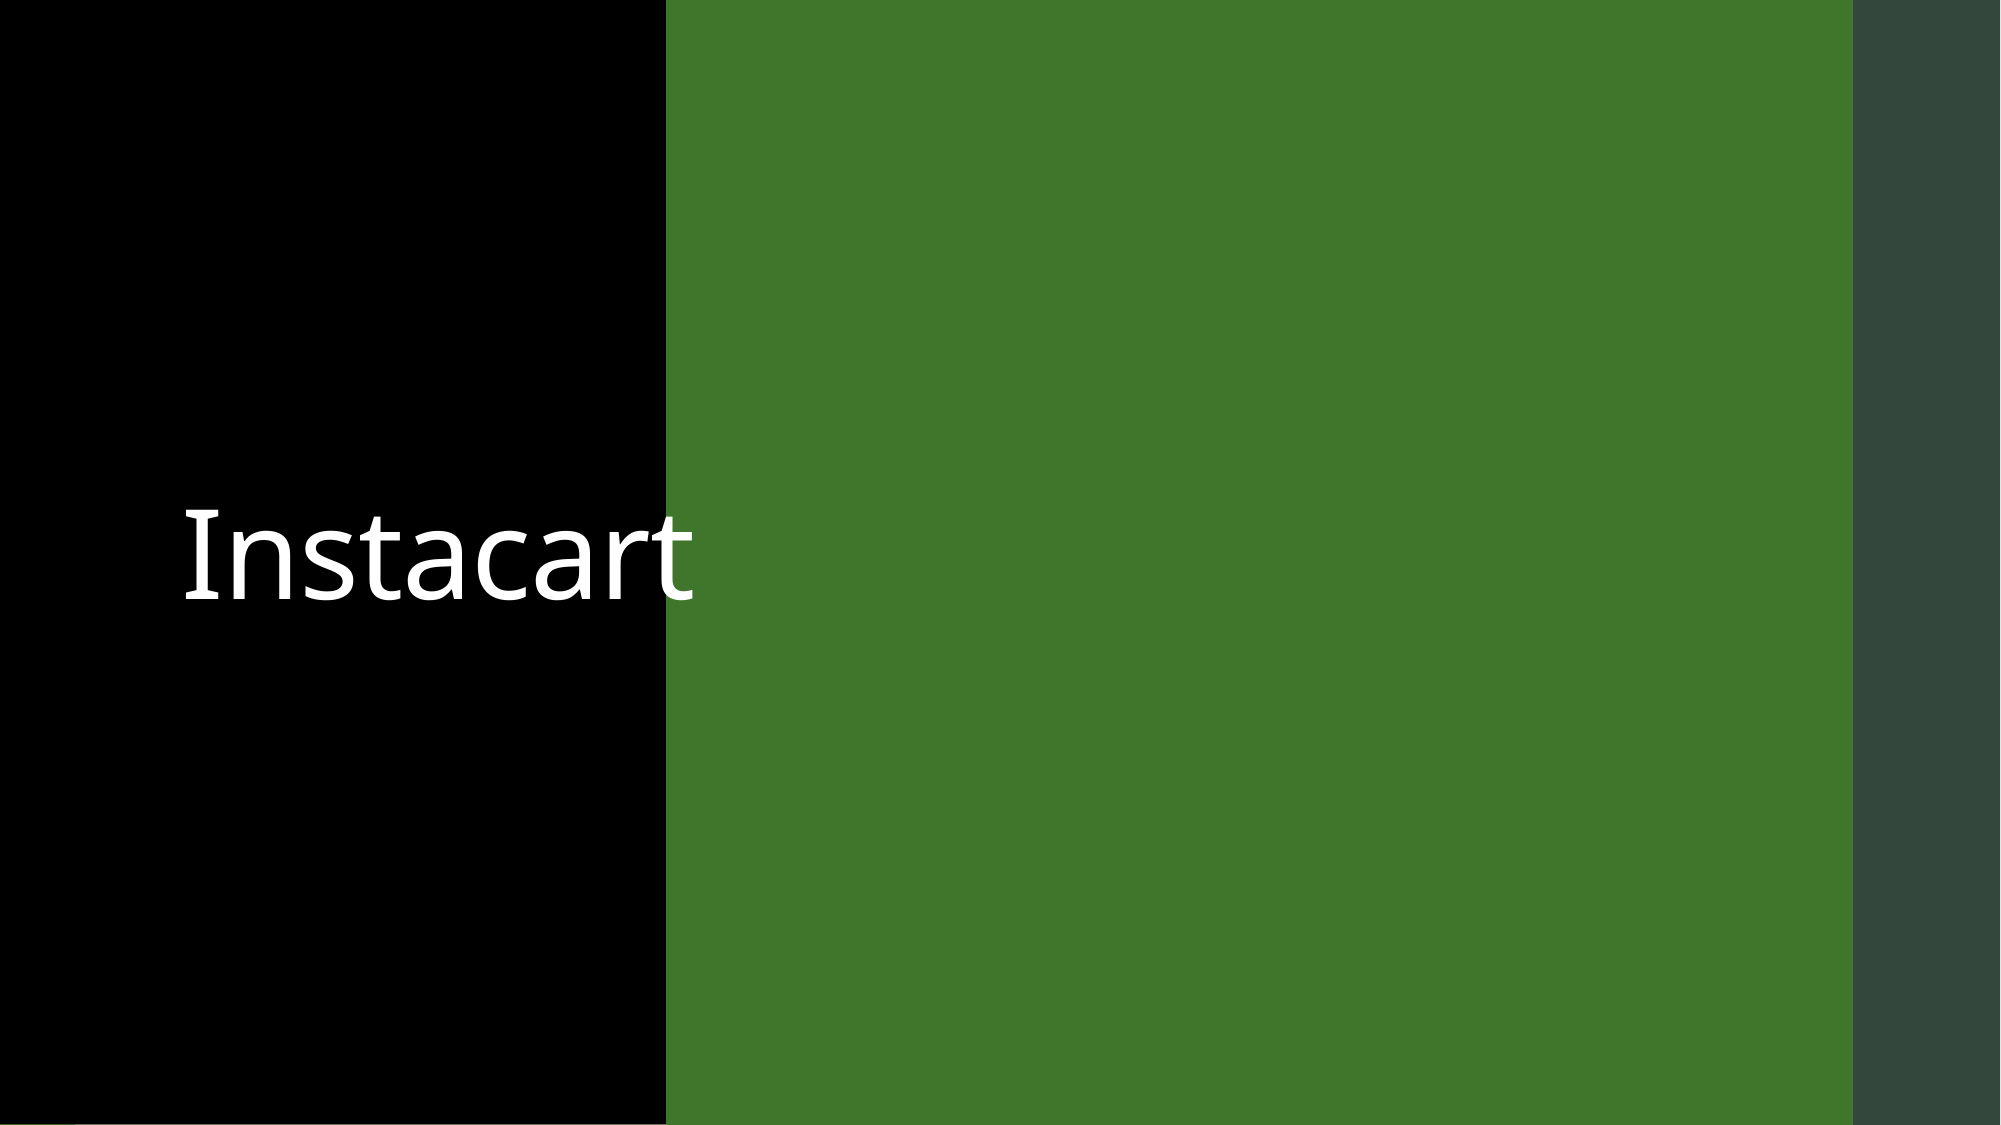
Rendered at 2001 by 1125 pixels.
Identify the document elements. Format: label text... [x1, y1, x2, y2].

title Instacart [166, 88, 1184, 1035]
text_box [0, 0, 665, 1125]
text_box [665, 0, 1854, 1125]
